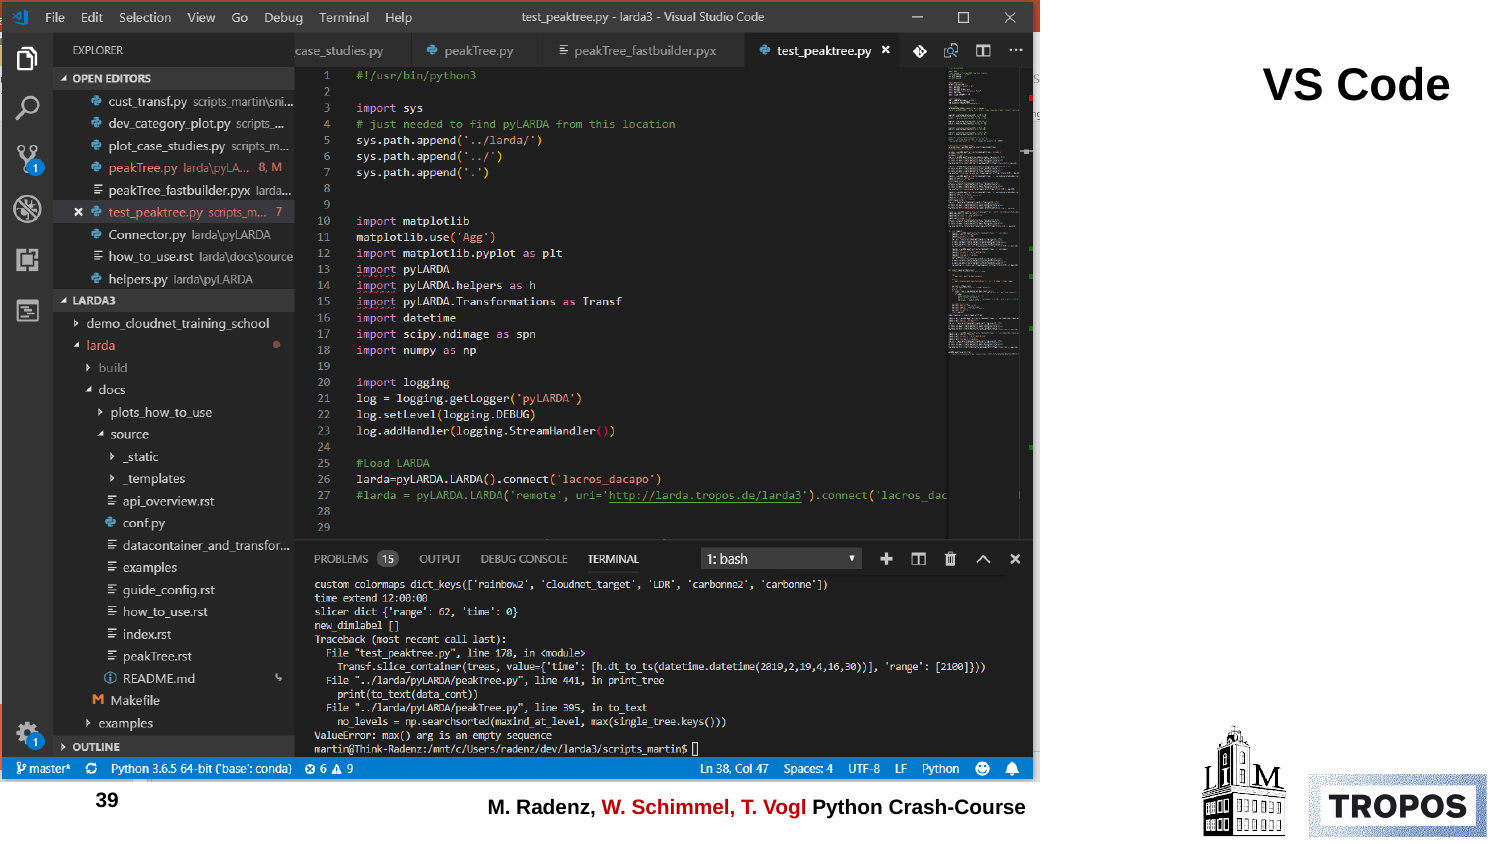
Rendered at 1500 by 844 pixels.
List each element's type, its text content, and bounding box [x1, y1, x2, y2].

picture [1202, 725, 1298, 844]
picture [1309, 774, 1487, 837]
footer M. Radenz, W. Schimmel, T. Vogl Python Crash-Course [464, 783, 1049, 829]
slide_number 39 [78, 790, 136, 822]
picture [0, 0, 1040, 782]
list VS Code [1262, 54, 1463, 144]
